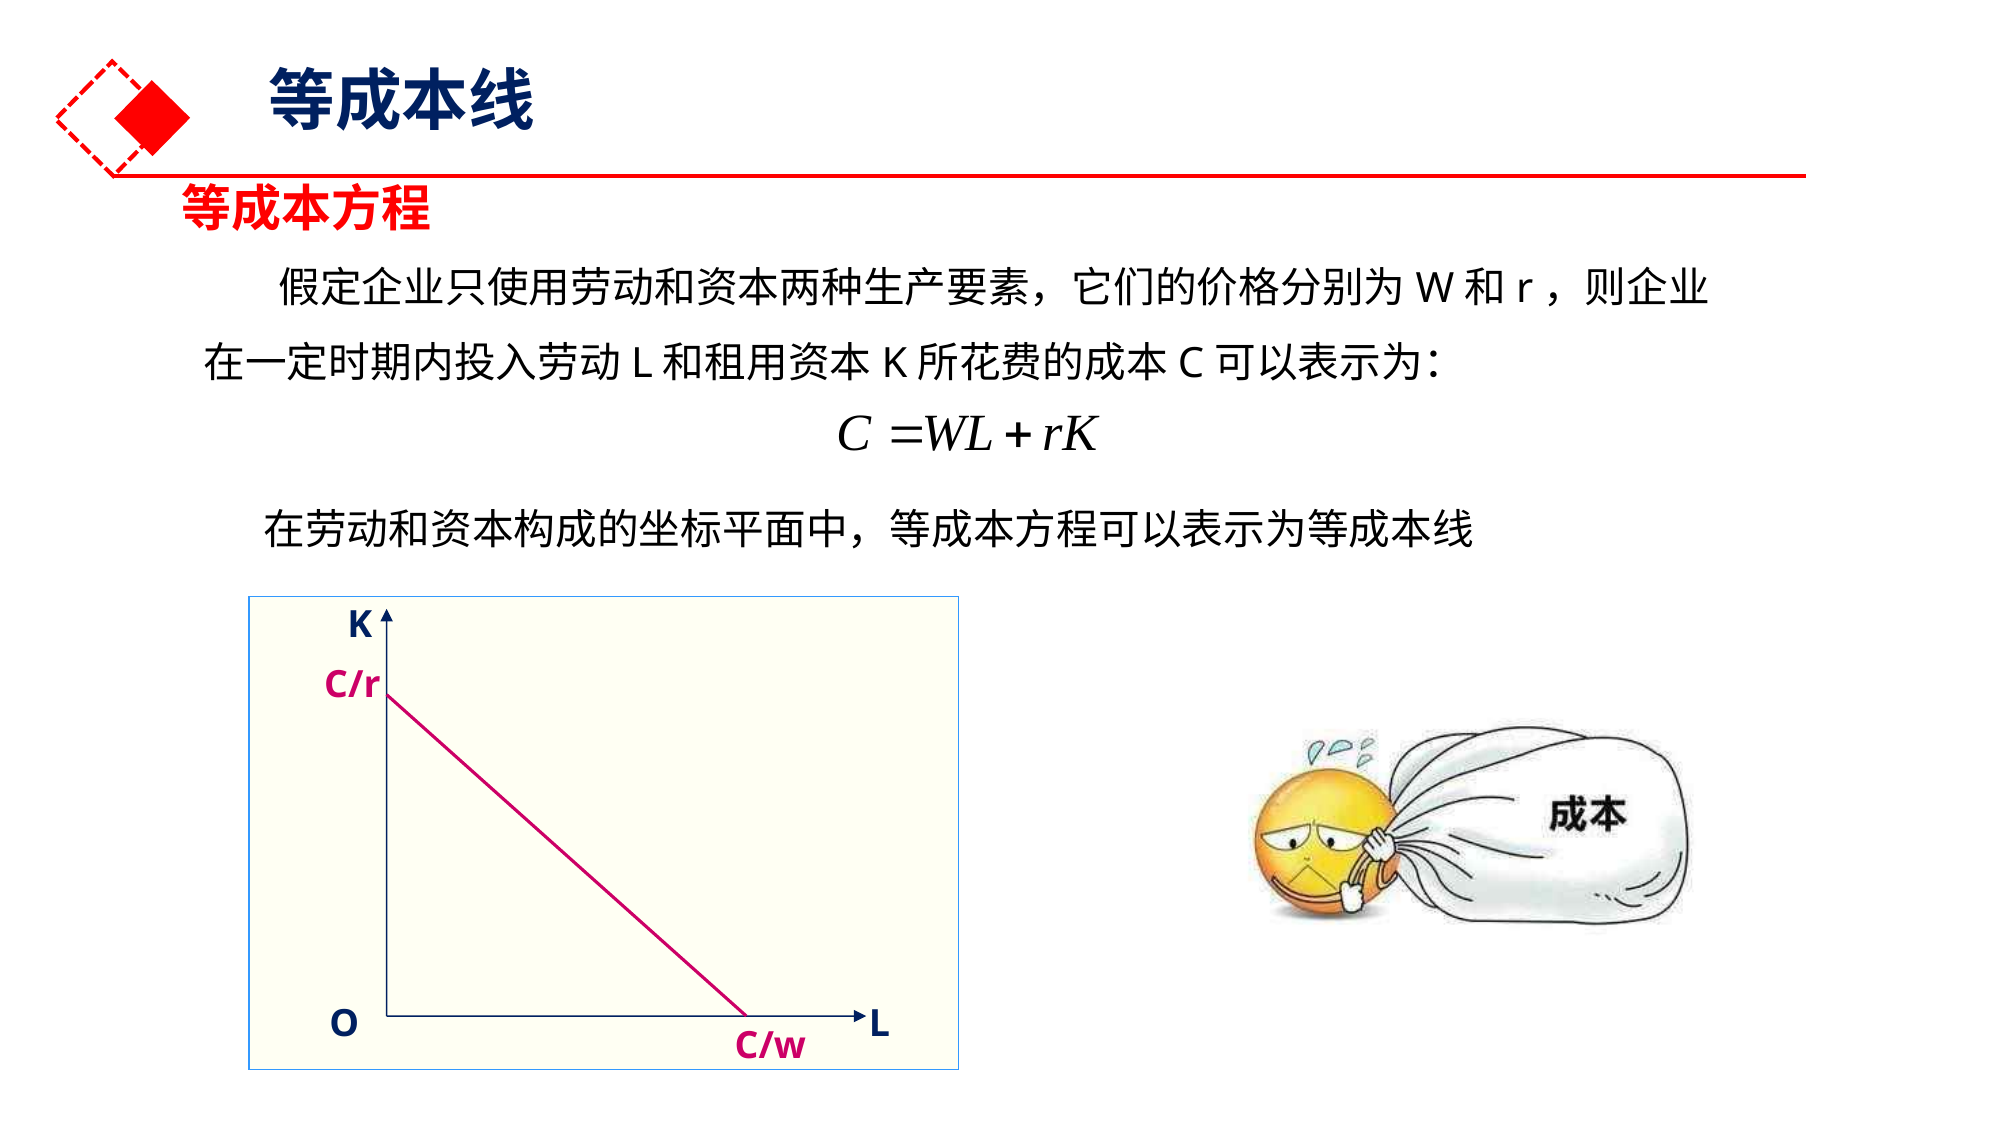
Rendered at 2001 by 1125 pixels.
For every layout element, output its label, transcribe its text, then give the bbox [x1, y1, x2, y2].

text_box 等成本方程 [167, 169, 447, 176]
picture [1243, 705, 1700, 945]
text_box [54, 61, 143, 178]
text_box 等成本线 [253, 59, 1979, 207]
text_box 在劳动和资本构成的坐标平面中，等成本方程可以表示为等成本线 [248, 495, 1526, 561]
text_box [309, 584, 939, 1124]
text_box [114, 80, 191, 157]
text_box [829, 402, 1114, 464]
text_box [249, 596, 309, 1070]
text_box 假定企业只使用劳动和资本两种生产要素，它们的价格分别为W和r，则企业在一定时期内投入劳动L和租用资本K所花费的成本C可以表示为： [188, 228, 1755, 394]
text_box [939, 596, 959, 1070]
text_box 等成本方程 [167, 177, 447, 245]
